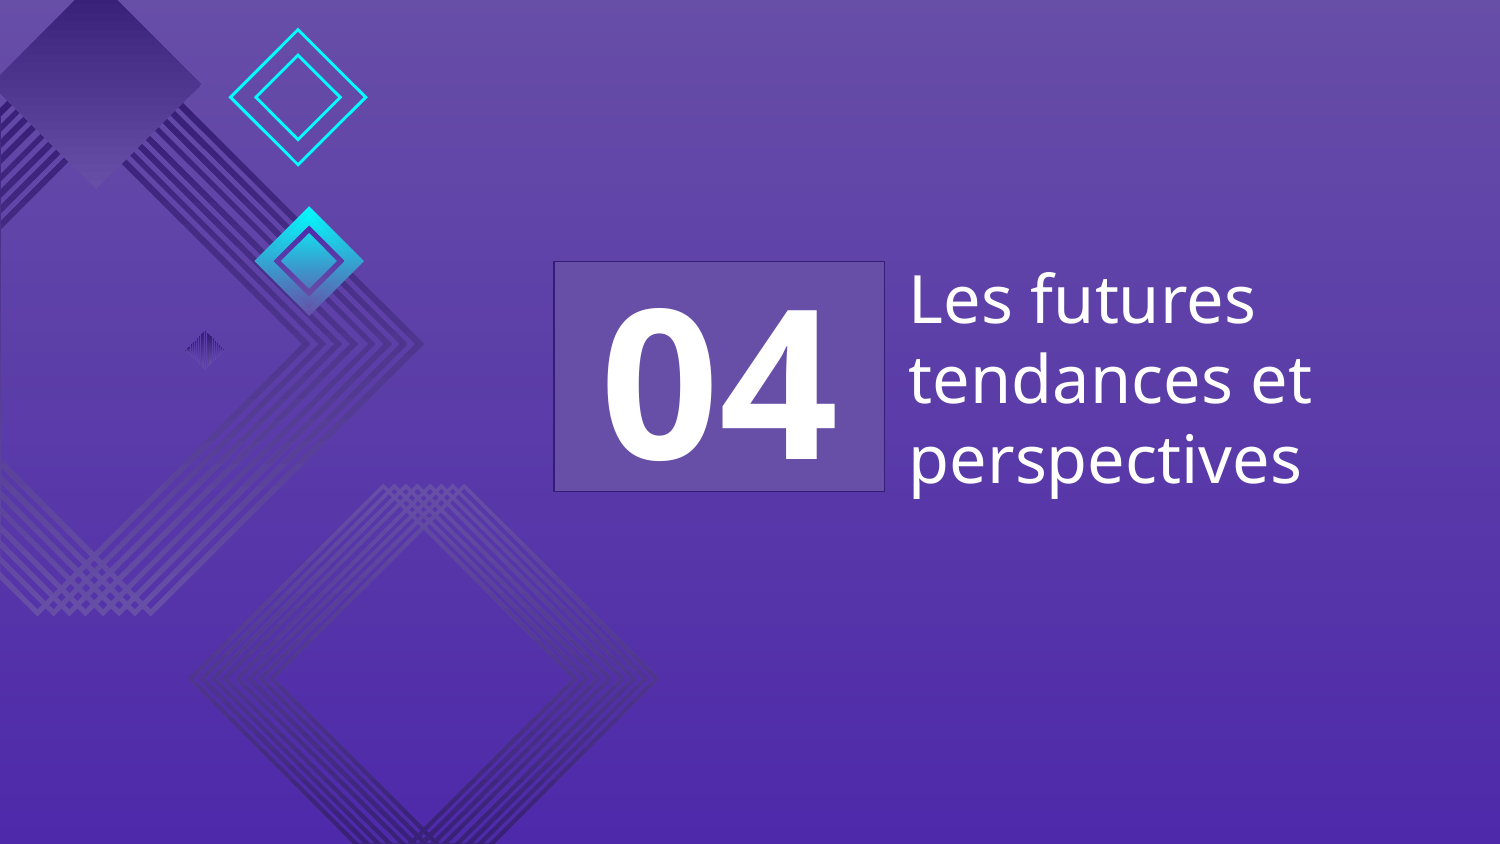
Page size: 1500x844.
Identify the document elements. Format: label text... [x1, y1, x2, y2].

title 04 [553, 261, 885, 492]
title Les futures tendances et perspectives [893, 261, 1386, 492]
